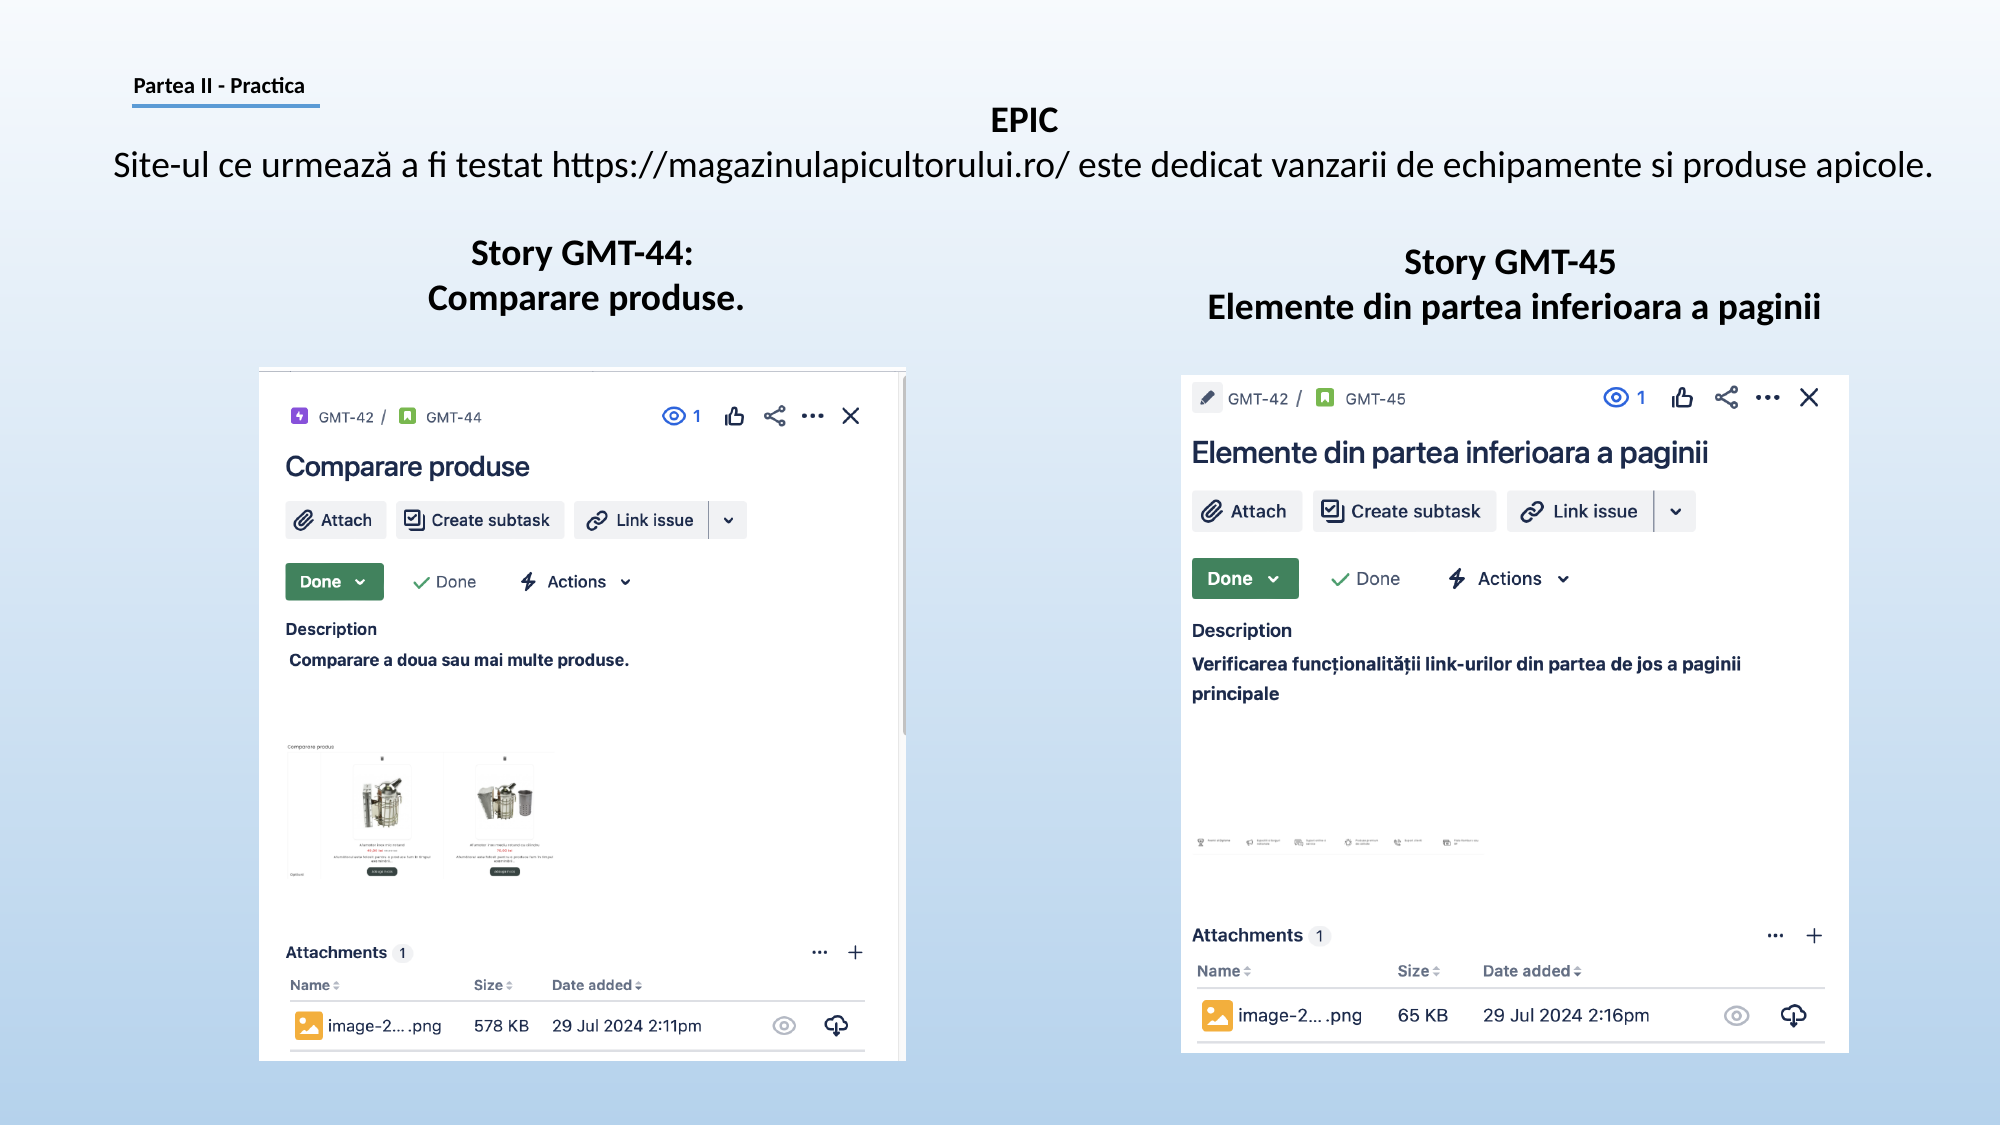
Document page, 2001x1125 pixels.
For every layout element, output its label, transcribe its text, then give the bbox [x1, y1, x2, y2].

text_box Partea II - Practica [125, 63, 315, 87]
picture [259, 367, 906, 1061]
picture [1181, 374, 1849, 1053]
text_box Story GMT-45 Elemente din partea inferioara a paginii [1199, 229, 1831, 335]
text_box EPIC Site-ul ce urmează a fi testat https://magazinulapicultorului.ro/ este dedicat vanzarii de echipamente si produse apicole. [105, 87, 1944, 778]
text_box Story GMT-44: Comparare produse. [411, 220, 754, 326]
